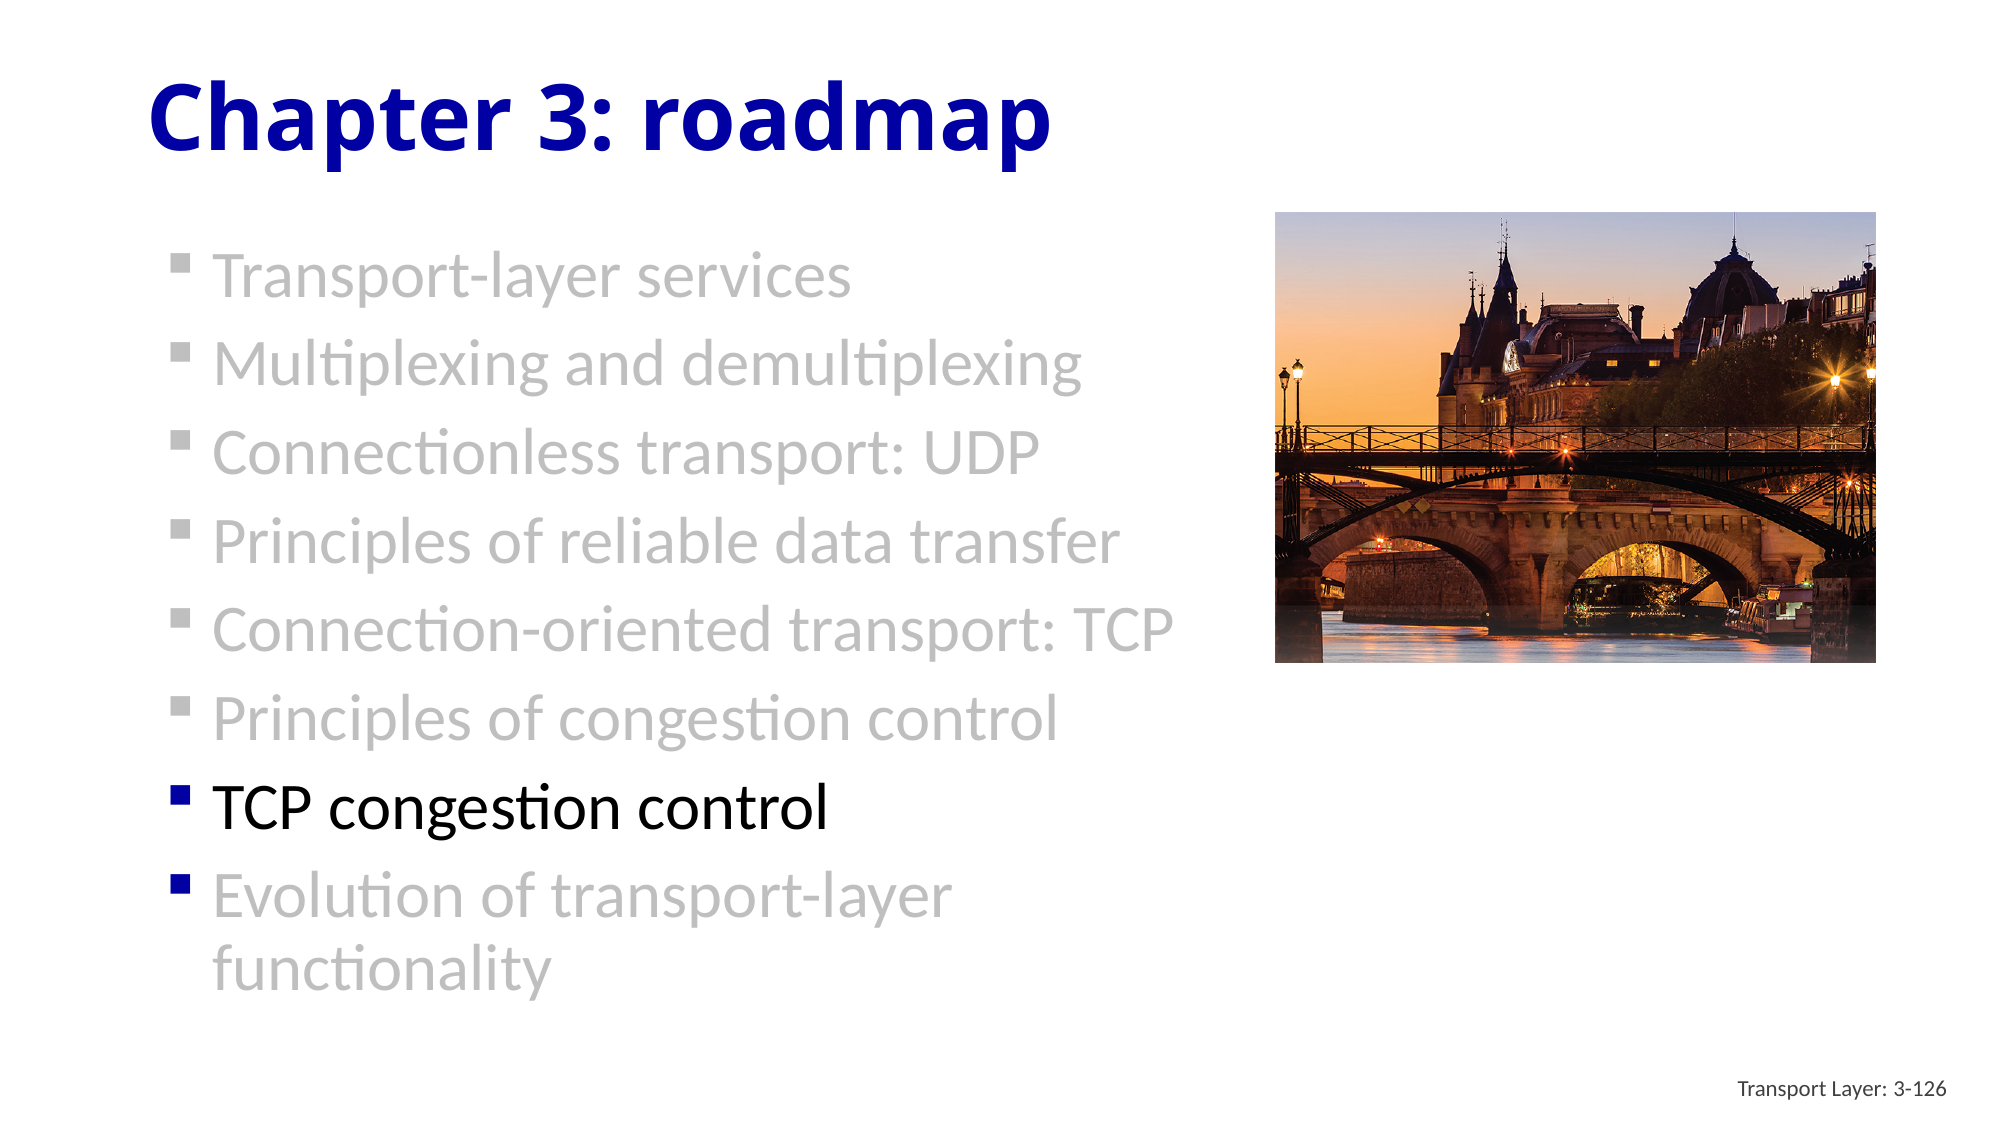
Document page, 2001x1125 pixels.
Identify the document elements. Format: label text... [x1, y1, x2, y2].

picture [1275, 212, 1876, 663]
title Chapter 3: roadmap [131, 47, 1856, 195]
list Transport-layer services Multiplexing and demultiplexing Connectionless transport: UDP Principles of reliable data transfer Connection-oriented transport: TCP Principles of congestion control TCP congestion control Evolution of transport-layer functionality [131, 231, 1217, 1057]
slide_number Transport Layer: 3-126 [1512, 1056, 1963, 1117]
